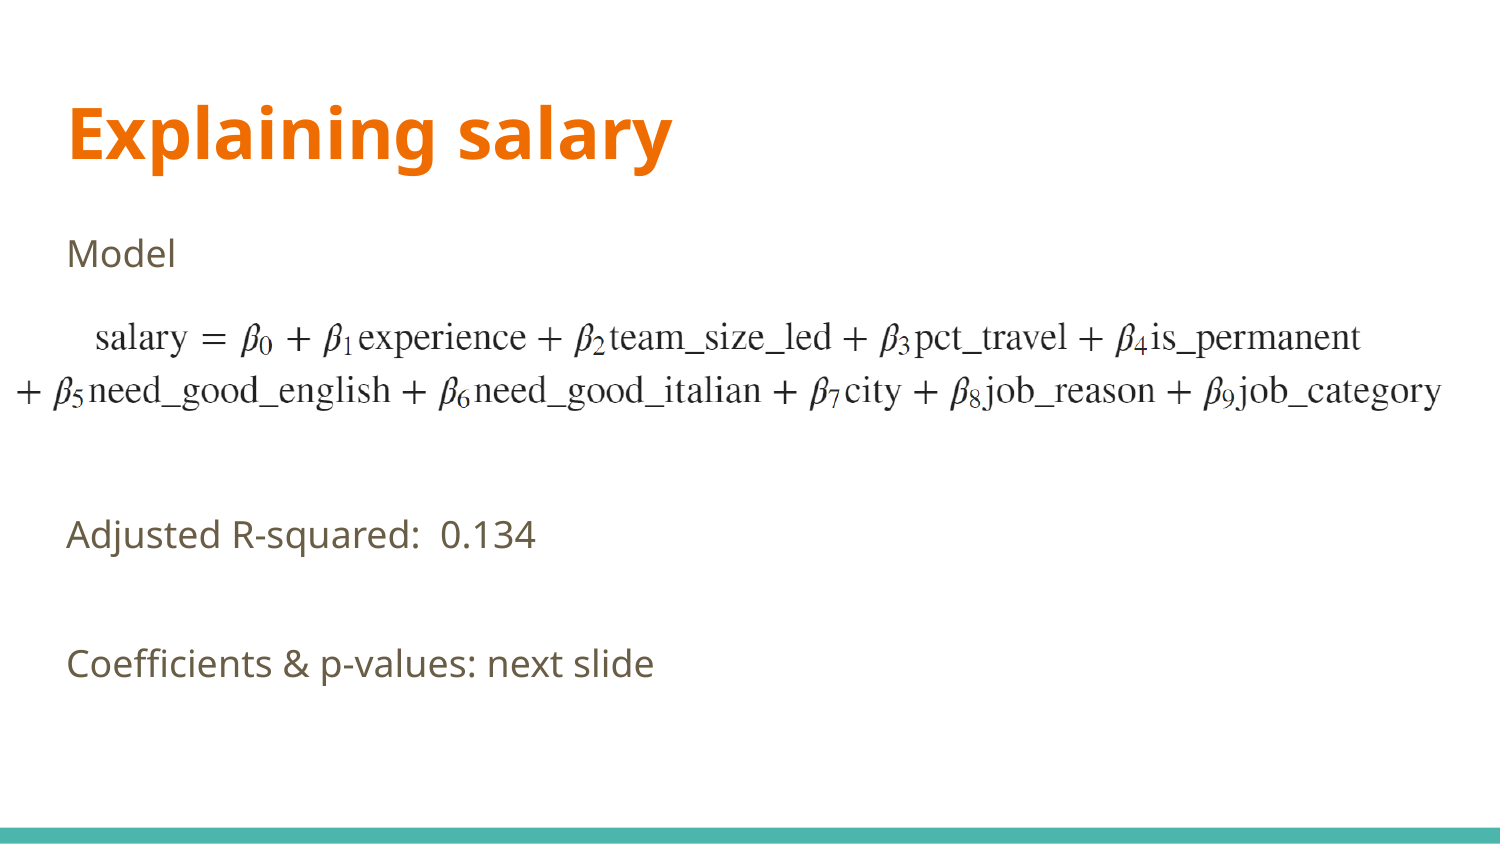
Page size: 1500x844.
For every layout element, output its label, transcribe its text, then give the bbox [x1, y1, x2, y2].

picture [0, 301, 1500, 435]
title Explaining salary [51, 72, 1449, 189]
list Model Adjusted R-squared: 0.134 Coefficients & p-values: next slide [51, 207, 1449, 300]
list Model Adjusted R-squared: 0.134 Coefficients & p-values: next slide [51, 443, 1449, 750]
